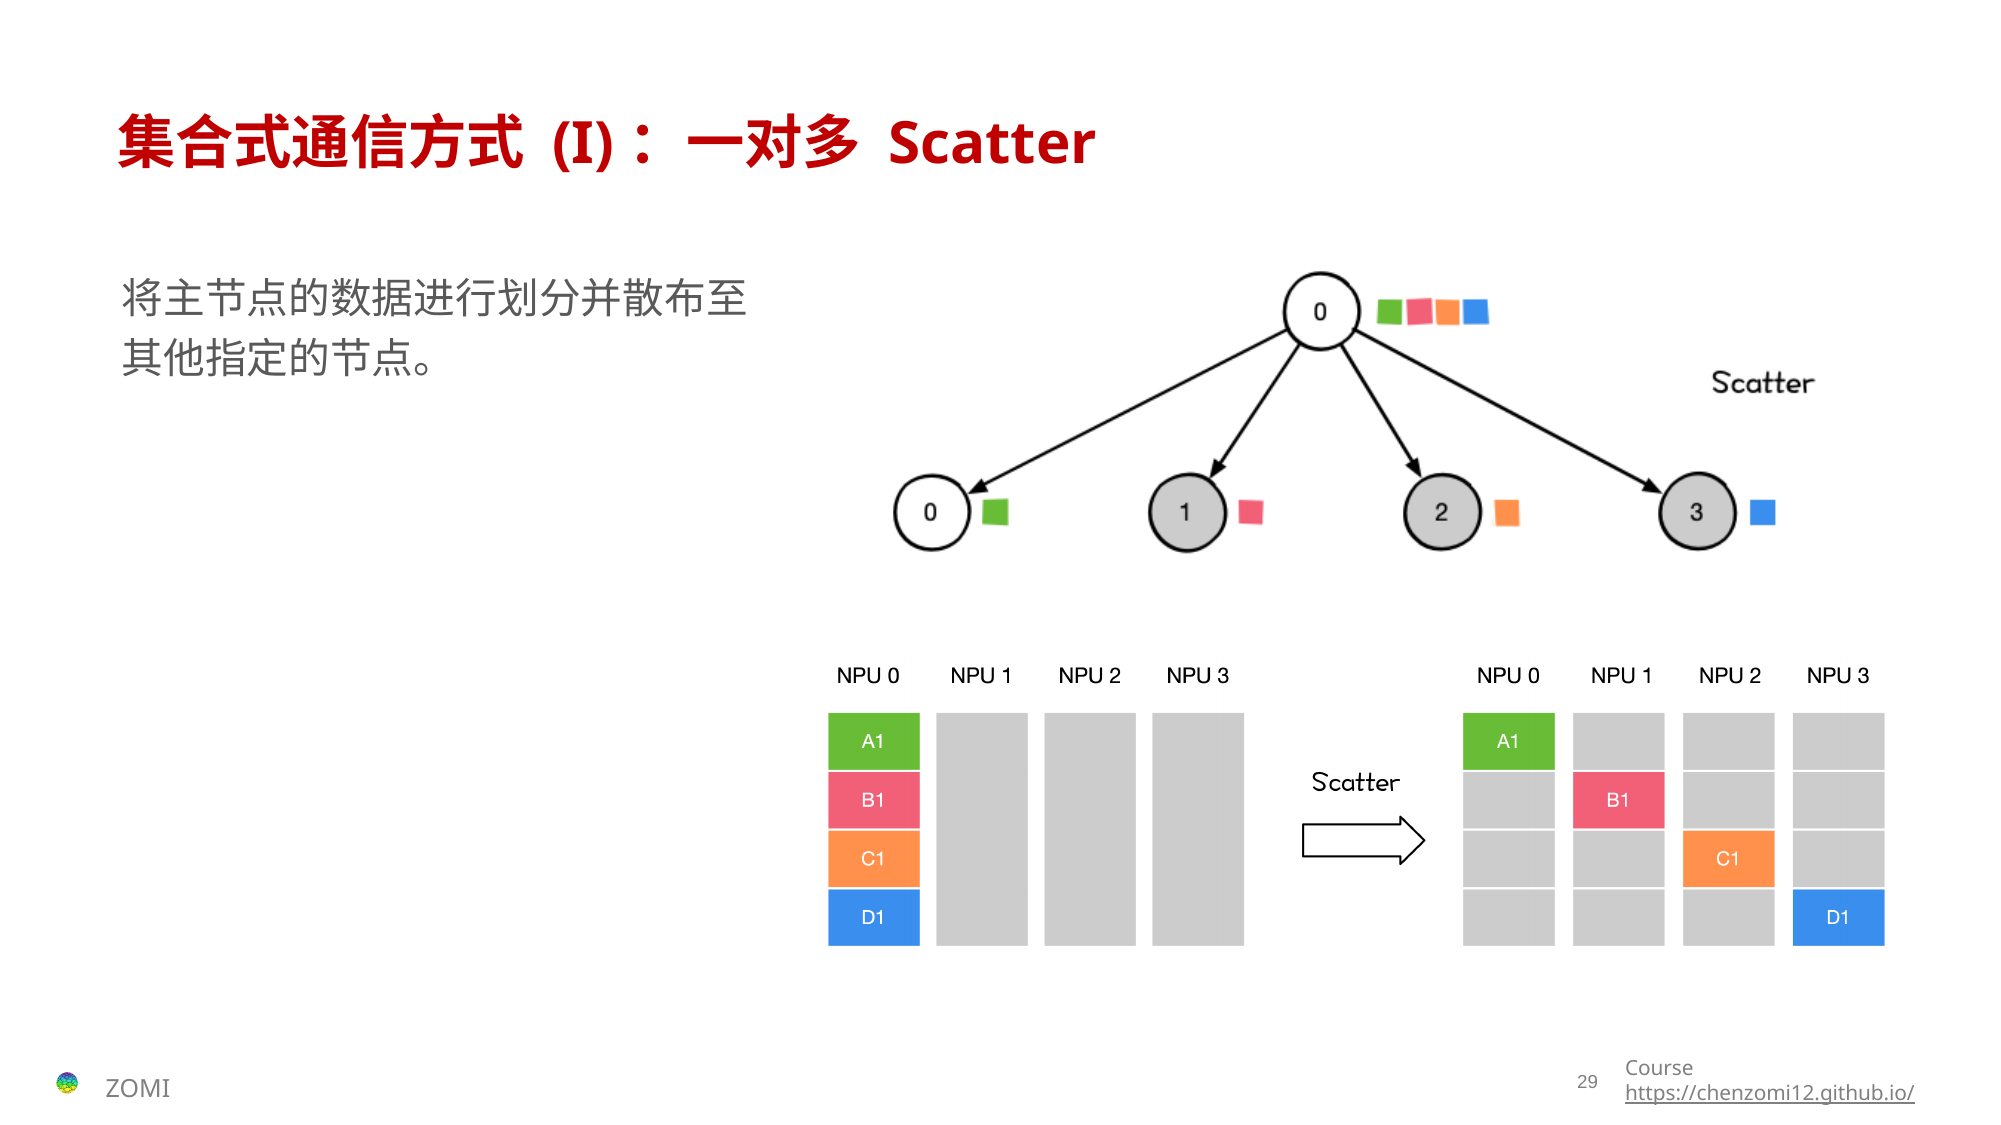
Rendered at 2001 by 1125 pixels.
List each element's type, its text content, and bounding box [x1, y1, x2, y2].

text_box 将主节点的数据进行划分并散布至其他指定的节点。 [106, 254, 788, 390]
picture [826, 656, 1887, 948]
picture [888, 266, 1823, 558]
title 集合式通信方式 (I)：一对多 Scatter [102, 91, 1901, 189]
picture [57, 1073, 77, 1093]
